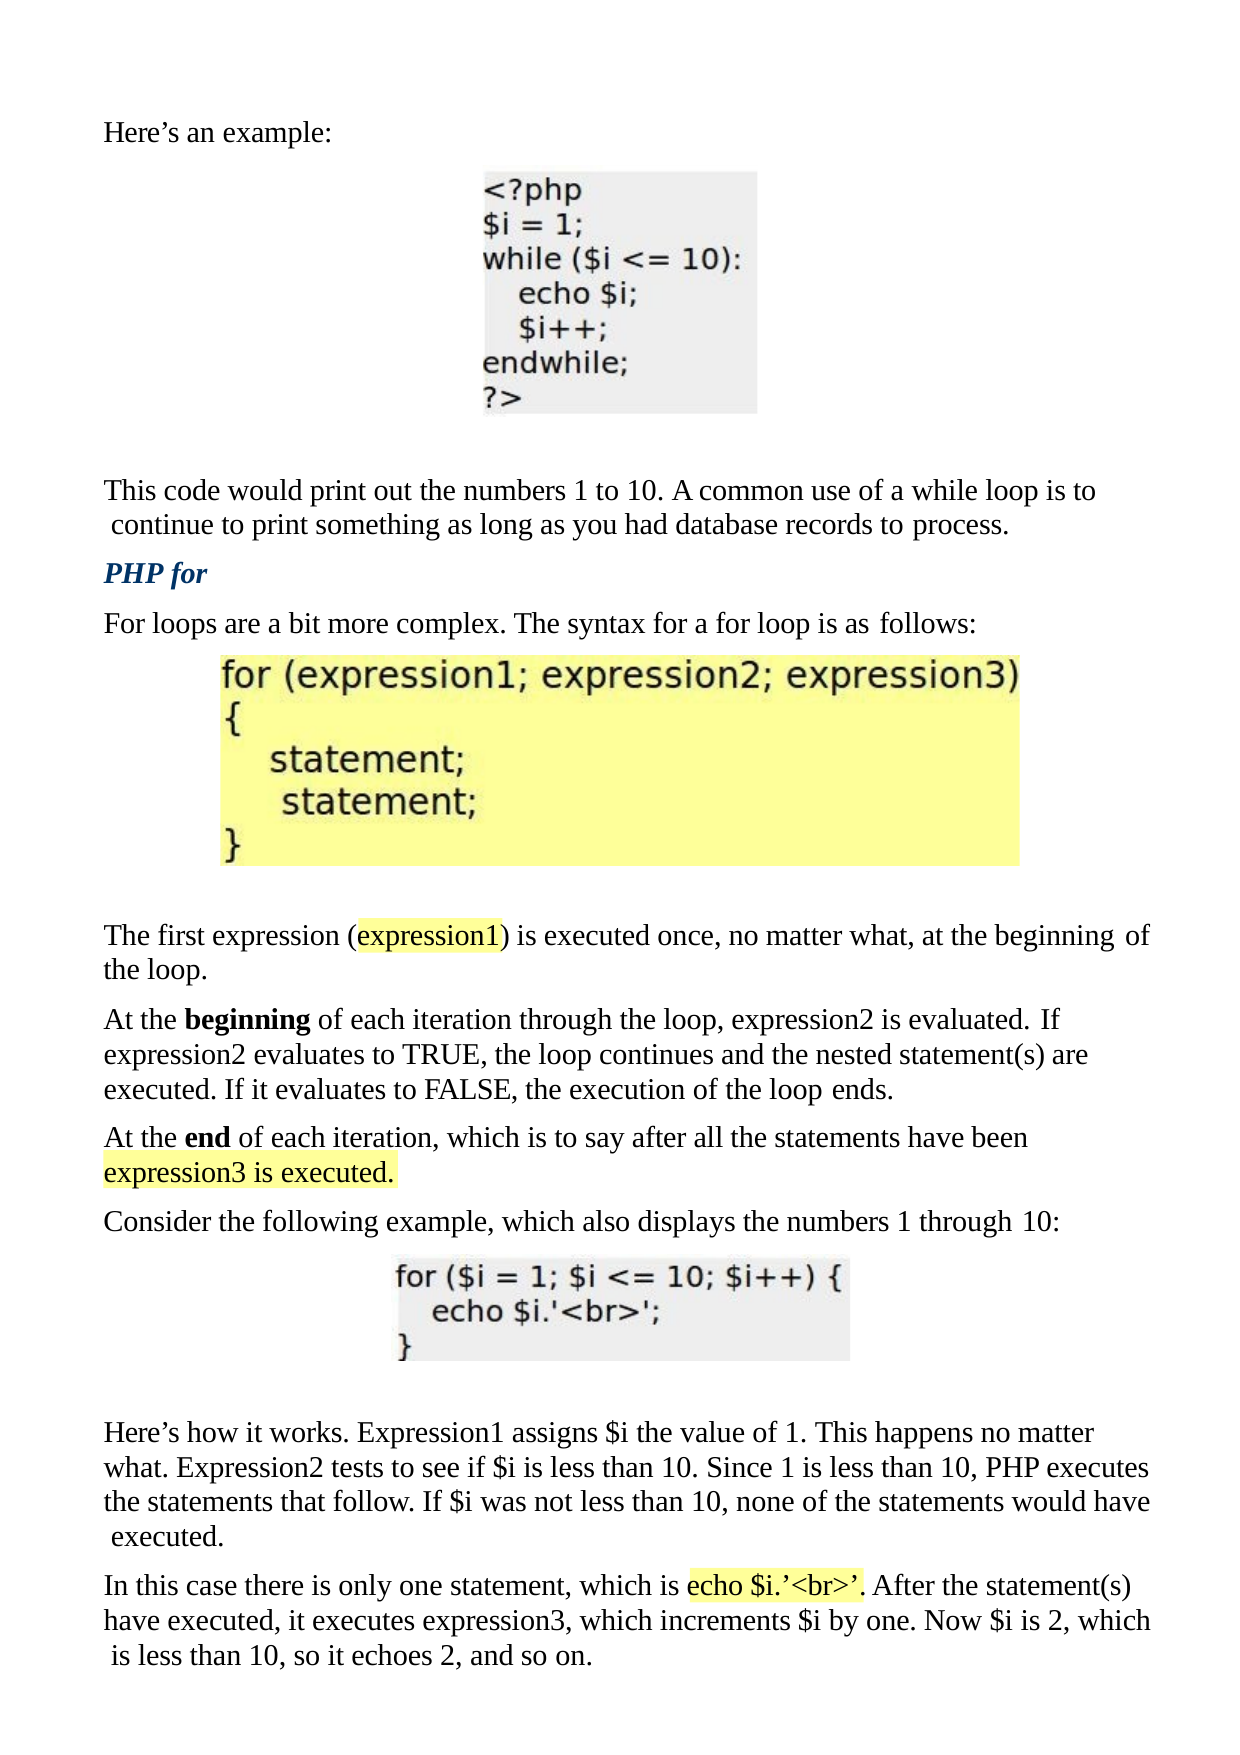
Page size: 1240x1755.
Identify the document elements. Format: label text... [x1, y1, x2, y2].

text_box expression2 evaluates to TRUE, the loop continues and the nested statement(s) are executed. If it evaluates to FALSE, the execution of the loop ends. At the end of each iteration, which is to say after all the statements have been executed, [101, 1031, 1158, 1190]
text_box This code would print out the numbers 1 to 10. A common use of a while loop is to continue to print something as long as you had database records to process. PHP for For loops are a bit more complex. The syntax for a for loop is as follows: [101, 467, 1103, 640]
text_box [482, 165, 758, 417]
text_box Here’s an example: [101, 110, 337, 149]
text_box The first expression (expression1) is executed once, no matter what, at the beginning of [101, 913, 1156, 952]
text_box expression3 is executed. [103, 1150, 398, 1189]
text_box the loop. At the beginning of each iteration through the loop, expression2 is evaluated. If [101, 934, 1065, 1031]
text_box [220, 655, 1020, 866]
text_box Consider the following example, which also displays the numbers 1 through 10: [101, 1199, 1065, 1238]
text_box [391, 1254, 851, 1361]
text_box Here’s how it works. Expression1 assigns $i the value of 1. This happens no matter what. Expression2 tests to see if $i is less than 10. Since 1 is less than 10, PHP executes the statements that follow. If $i was not less than 10, none of the statements would have executed. In this case there is only one statement, which is echo $i.’<br>’. After the statement(s) have executed, it executes expression3, which increments $i by one. Now $i is 2, which is less than 10, so it echoes 2, and so on. [101, 1409, 1159, 1672]
